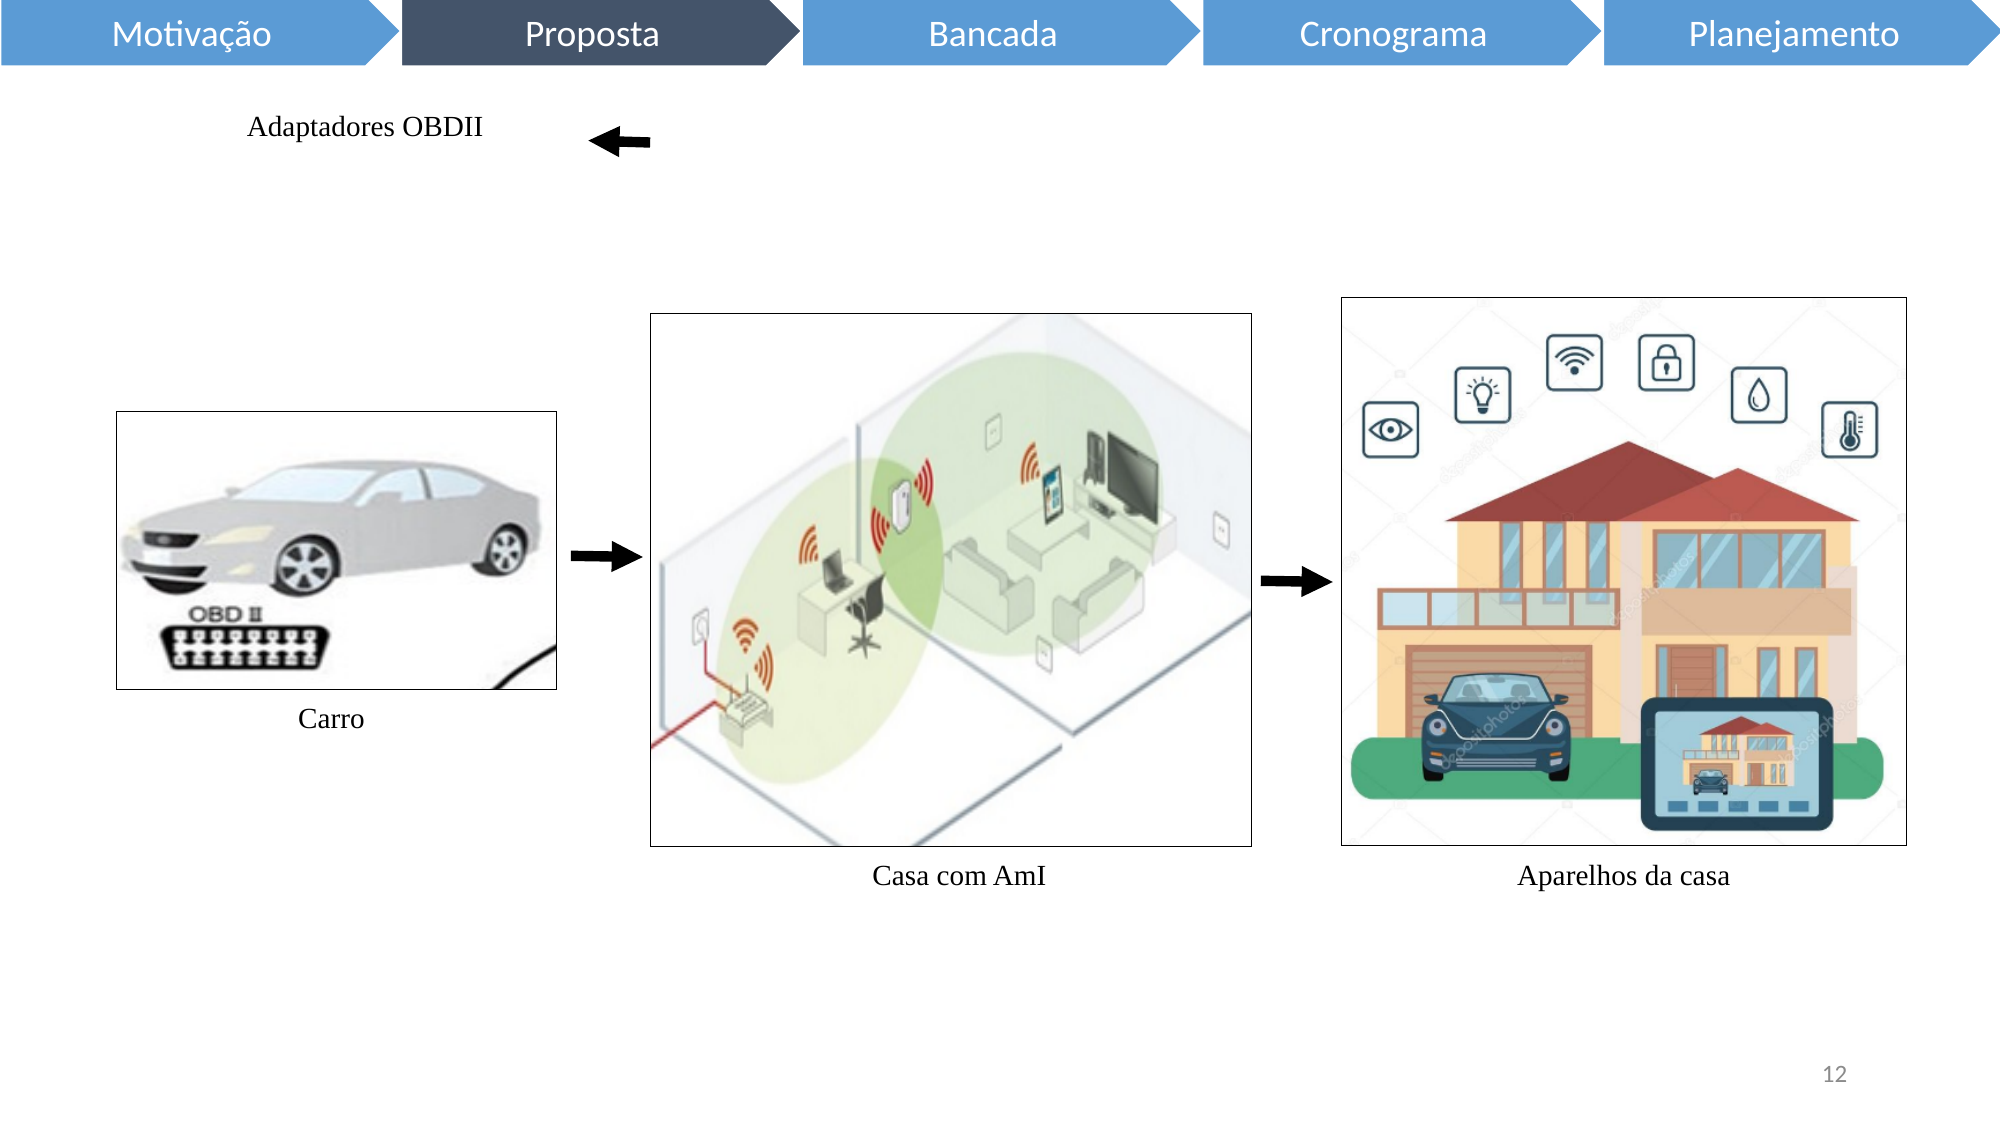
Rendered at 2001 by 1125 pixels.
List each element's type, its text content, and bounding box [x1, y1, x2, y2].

text_box Adaptadores OBDII [187, 99, 543, 150]
text_box Casa com AmI [742, 848, 1177, 899]
picture [116, 411, 557, 690]
slide_number 12 [1412, 1042, 1863, 1103]
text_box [0, 0, 2000, 67]
text_box Aparelhos da casa [1406, 848, 1841, 899]
text_box Carro [63, 691, 600, 742]
picture [650, 313, 1252, 847]
picture [1341, 297, 1907, 846]
